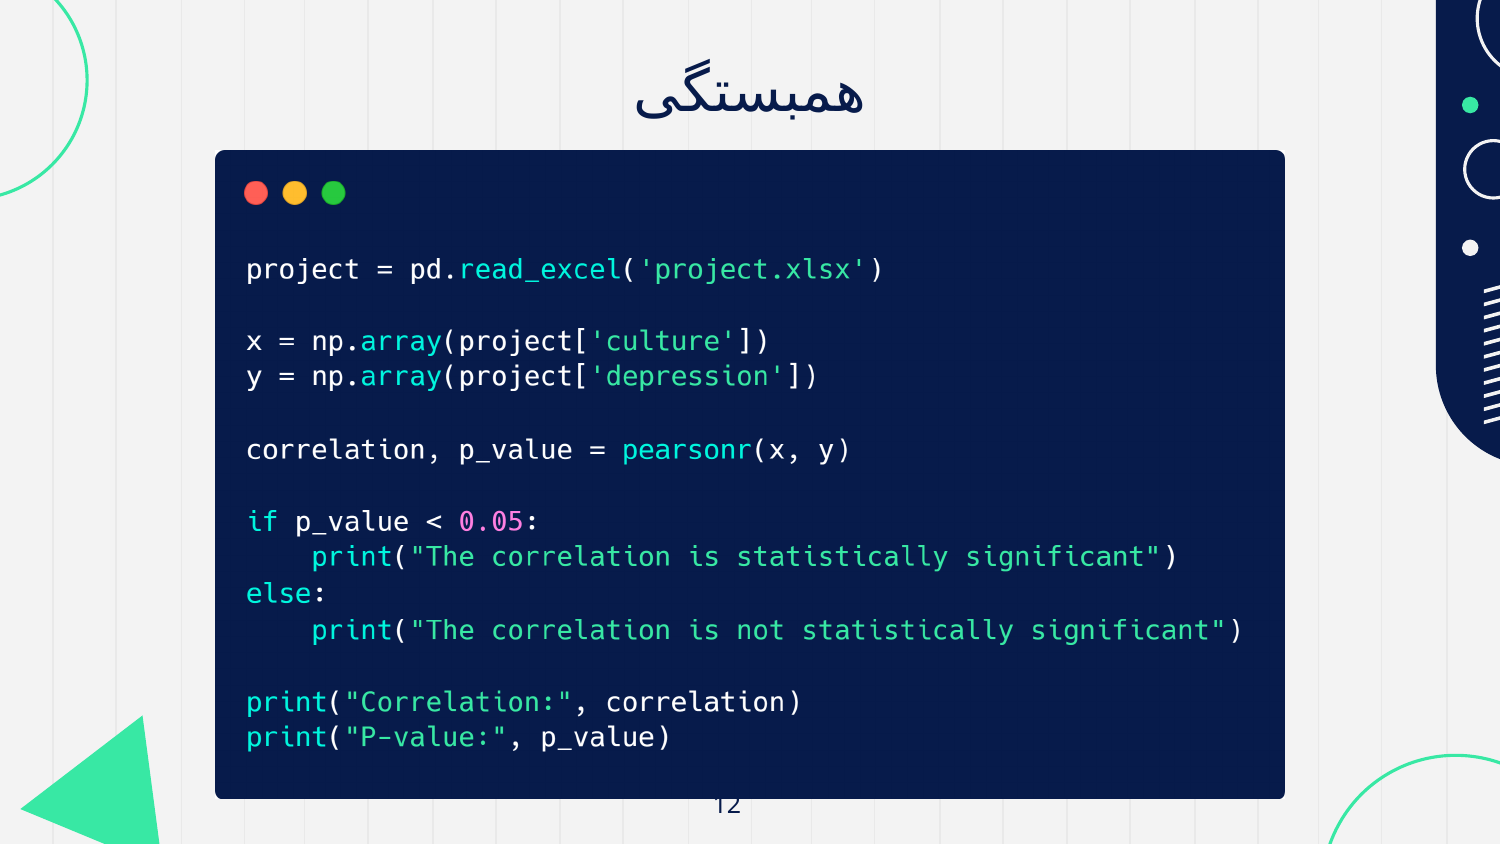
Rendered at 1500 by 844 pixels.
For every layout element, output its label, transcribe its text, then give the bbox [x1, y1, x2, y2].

text_box 12 [697, 807, 802, 826]
text_box همبستگی [528, 45, 972, 130]
picture [215, 149, 1285, 799]
